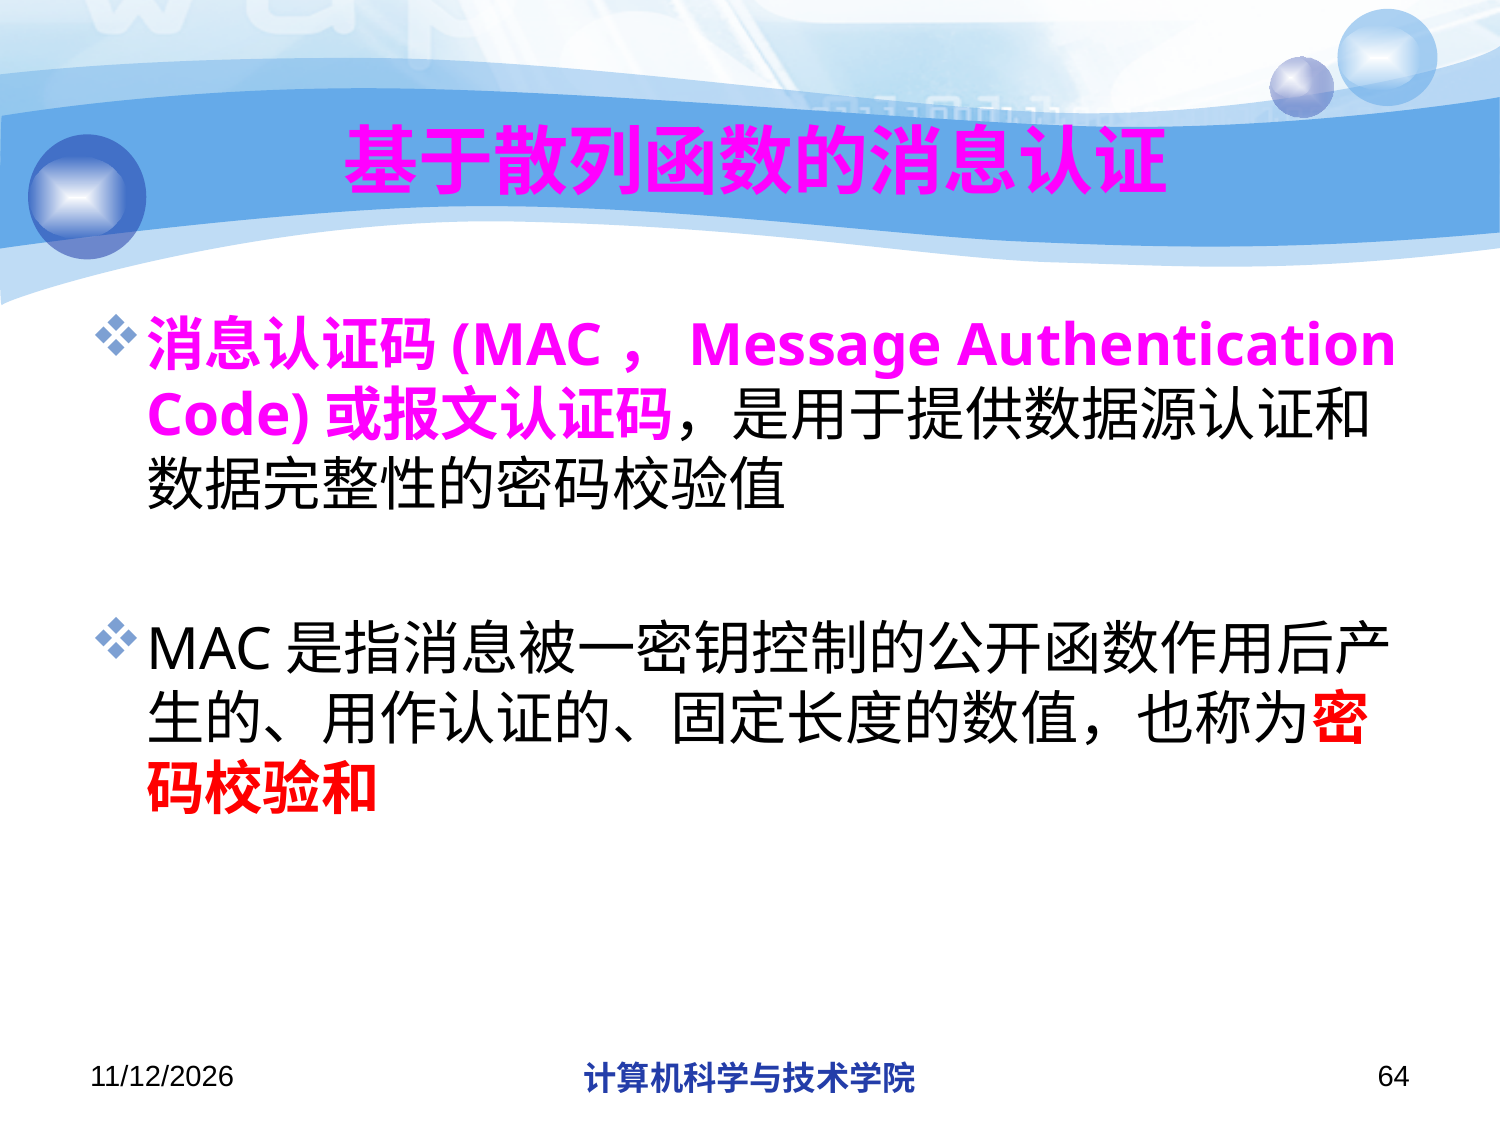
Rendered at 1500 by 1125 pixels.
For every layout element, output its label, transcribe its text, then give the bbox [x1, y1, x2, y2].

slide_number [74, 1049, 426, 1103]
picture [0, 0, 1500, 112]
list 消息认证码(MAC，Message Authentication Code)或报文认证码，是用于提供数据源认证和数据完整性的密码校验值 MAC是指消息被一密钥控制的公开函数作用后产生的、用作认证的、固定长度的数值，也称为密码校验和 [74, 299, 1426, 1038]
slide_number 64 [1074, 1049, 1426, 1103]
footer 计算机科学与技术学院 [512, 1049, 988, 1103]
title 基于散列函数的消息认证 [149, 112, 1363, 206]
